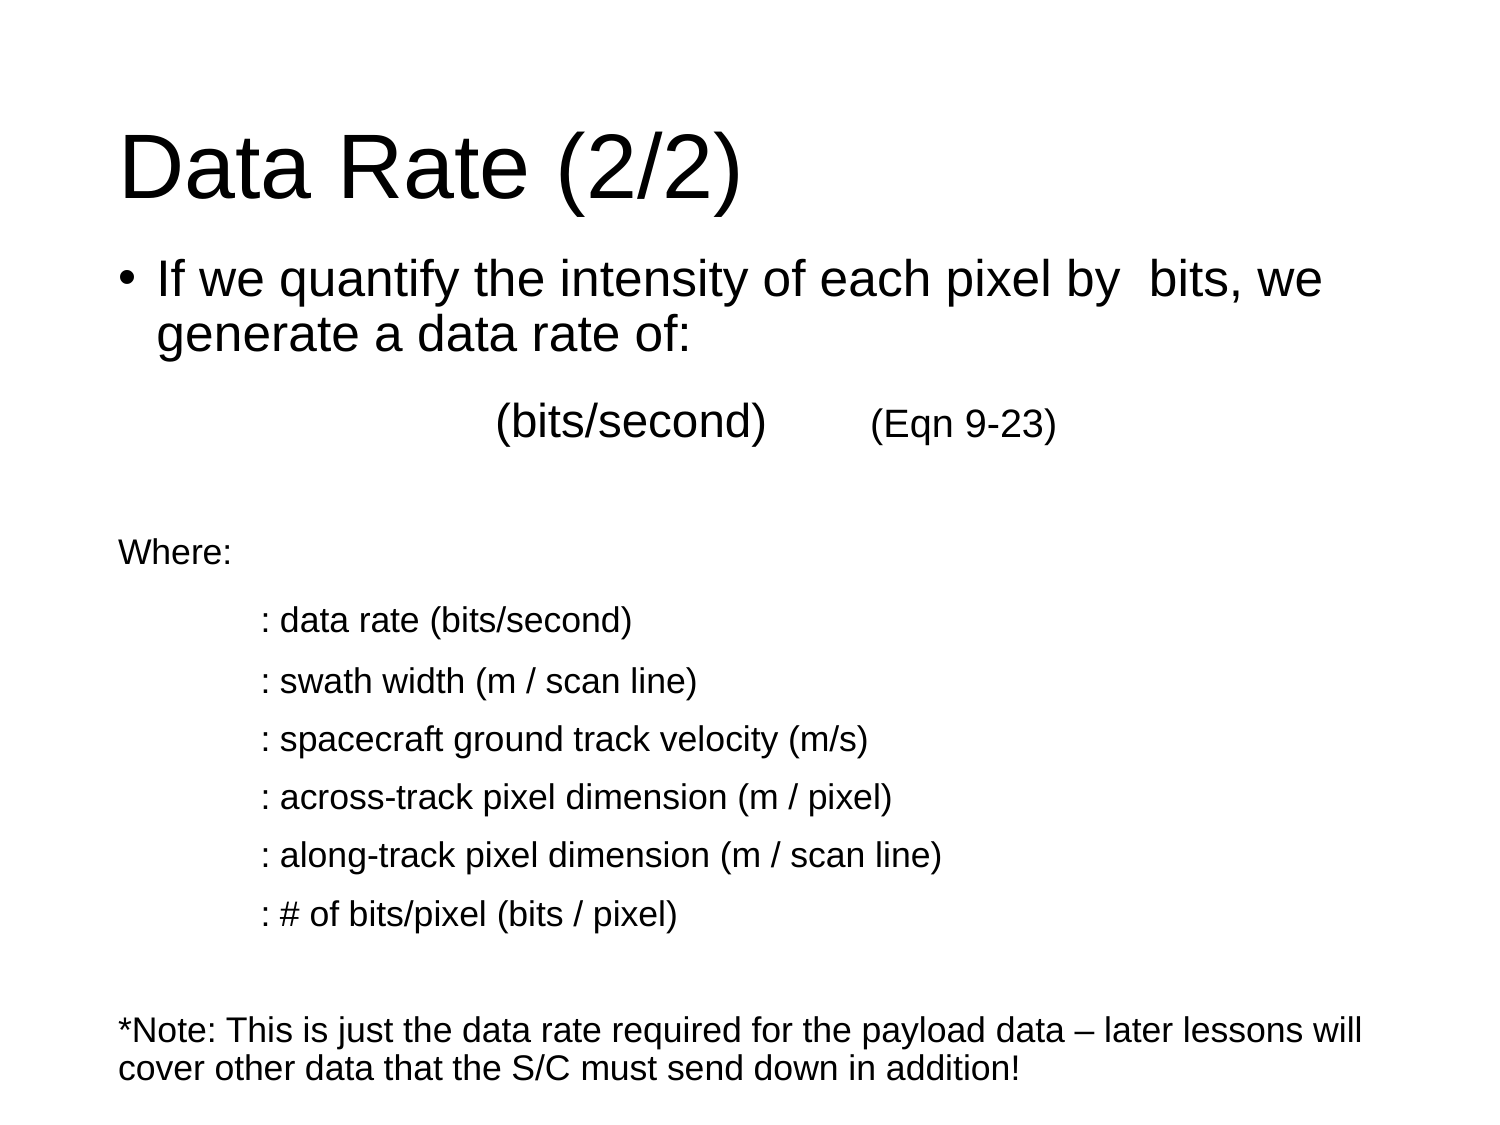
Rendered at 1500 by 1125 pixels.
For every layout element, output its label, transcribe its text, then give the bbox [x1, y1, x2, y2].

title Data Rate (2/2) [103, 59, 1397, 278]
